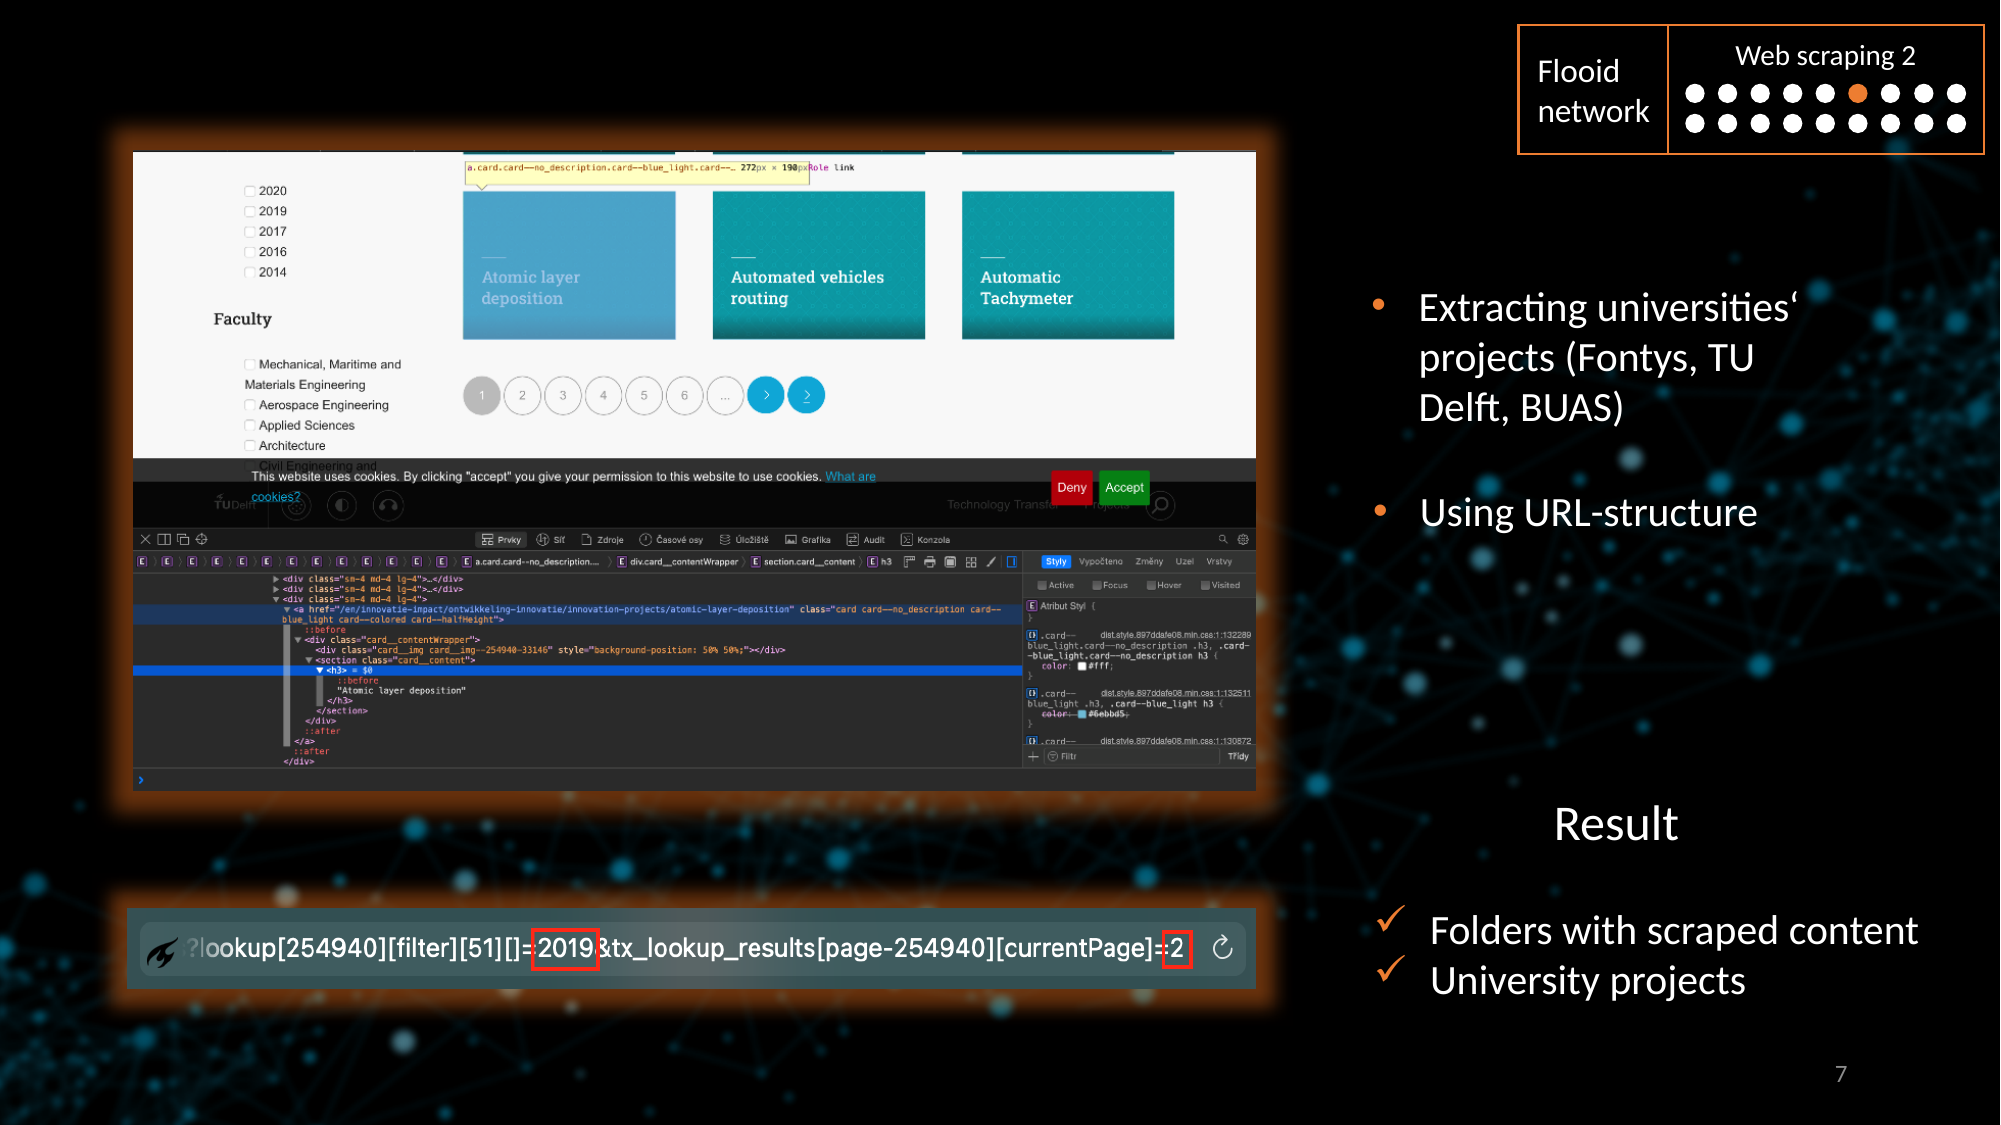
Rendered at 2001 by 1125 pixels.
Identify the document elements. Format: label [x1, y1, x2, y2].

picture [0, 76, 2000, 1125]
text_box [1517, 24, 1667, 155]
text_box [1668, 24, 1985, 155]
